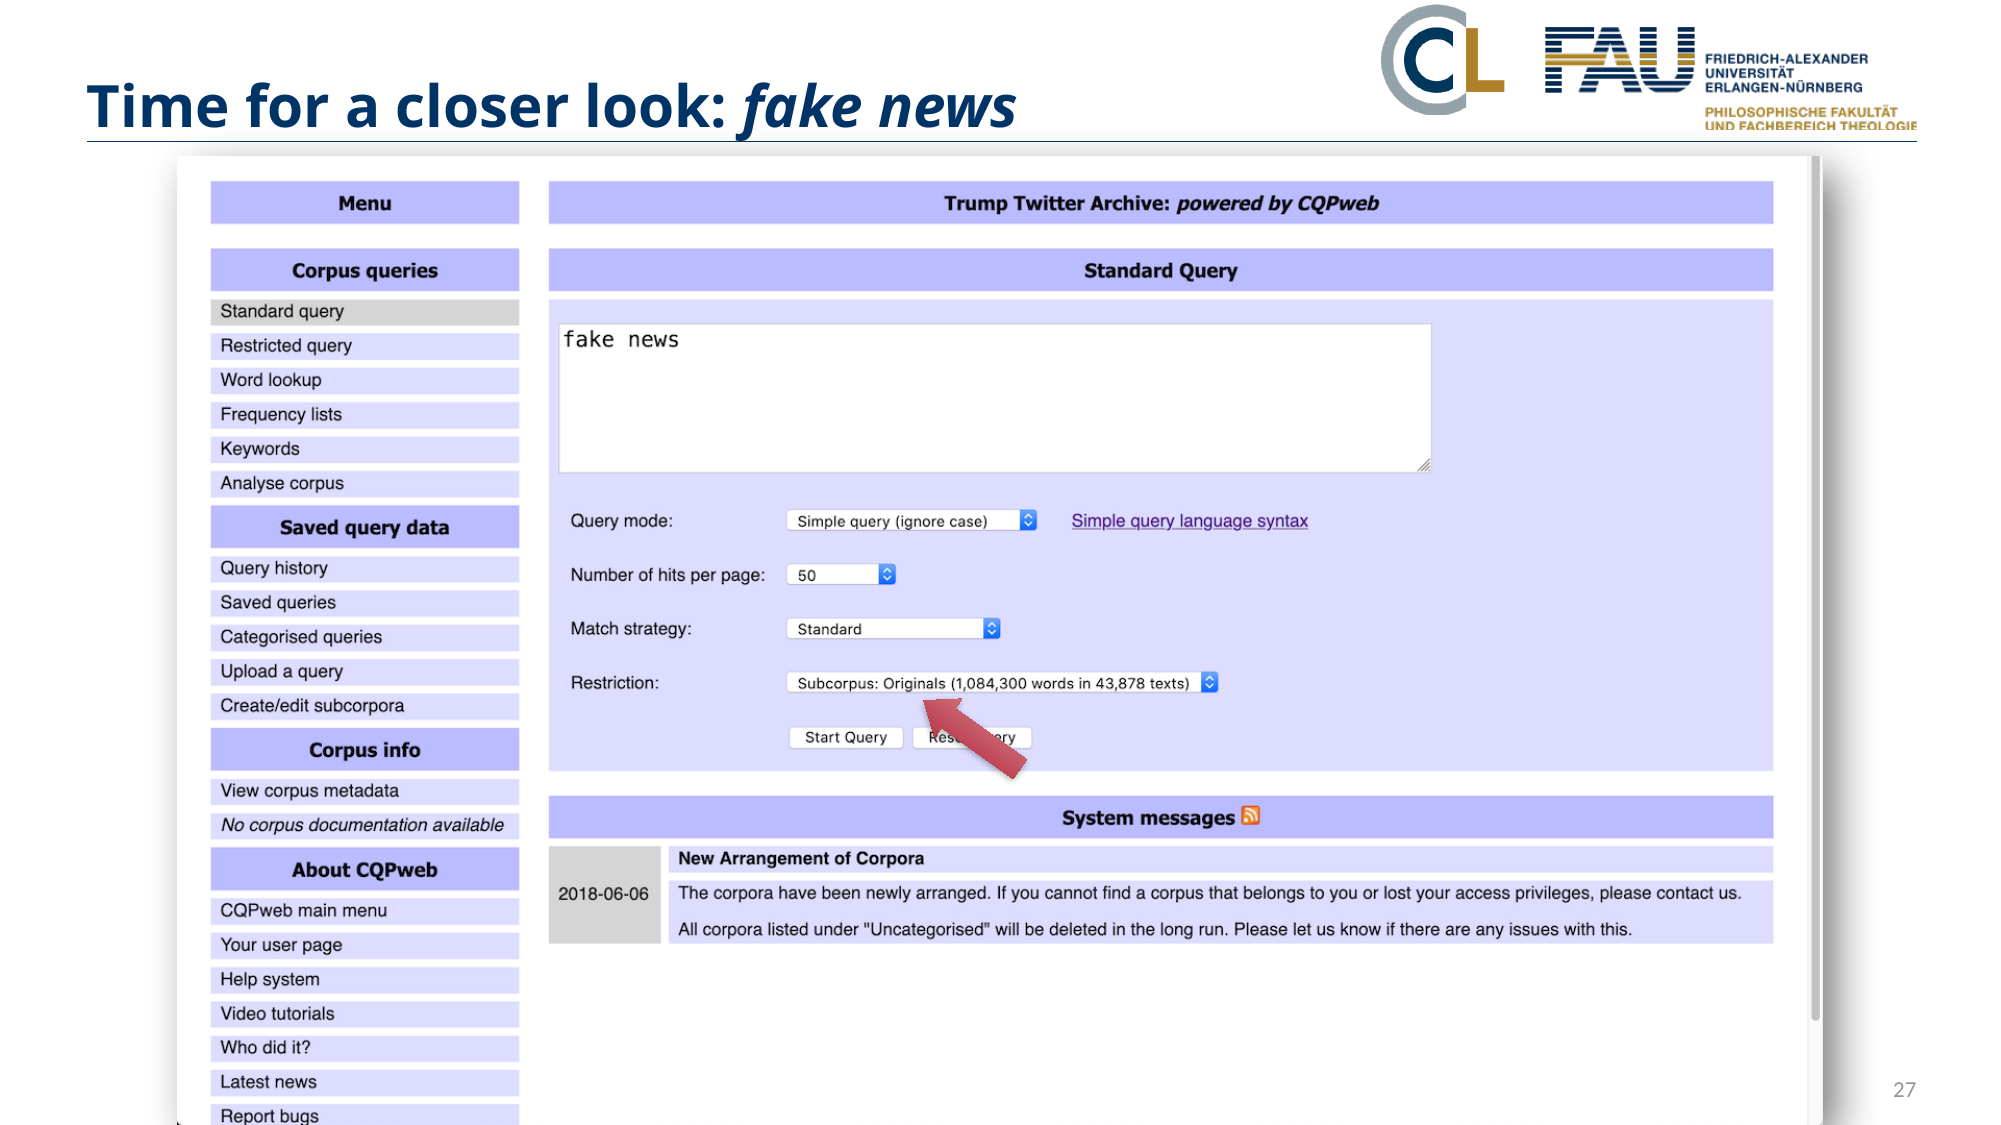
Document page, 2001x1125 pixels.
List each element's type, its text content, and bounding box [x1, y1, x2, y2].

picture [176, 156, 1824, 1125]
title Time for a closer look: fake news [86, 20, 1354, 139]
slide_number 27 [1828, 1051, 1917, 1125]
